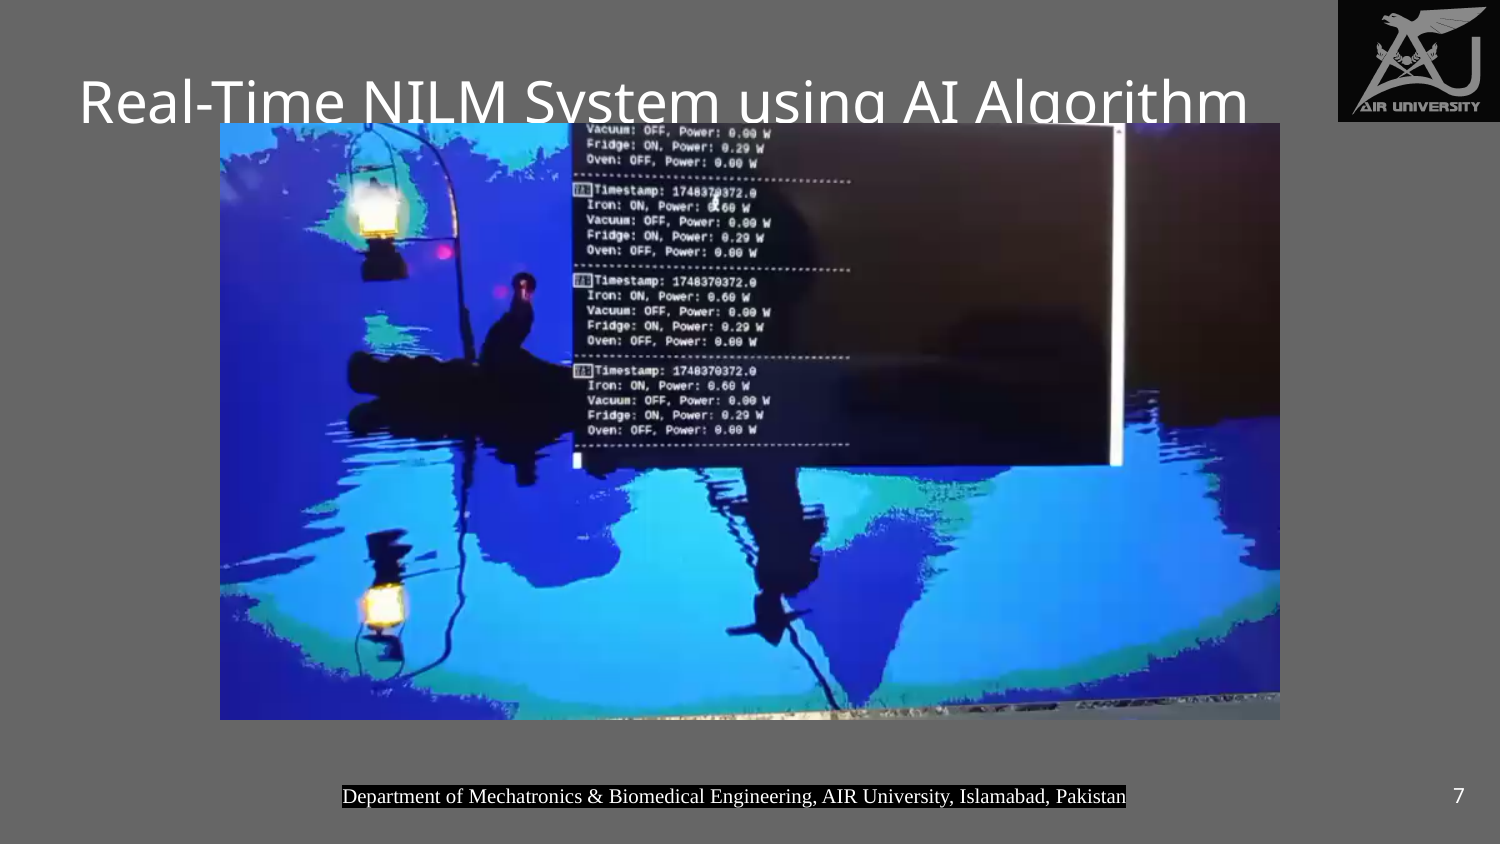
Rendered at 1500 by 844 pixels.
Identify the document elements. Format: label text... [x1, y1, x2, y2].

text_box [219, 122, 1281, 721]
slide_number 7 [1389, 764, 1480, 830]
picture [1338, 0, 1500, 122]
title Real-Time NILM System using AI Algorithm [63, 38, 1437, 151]
